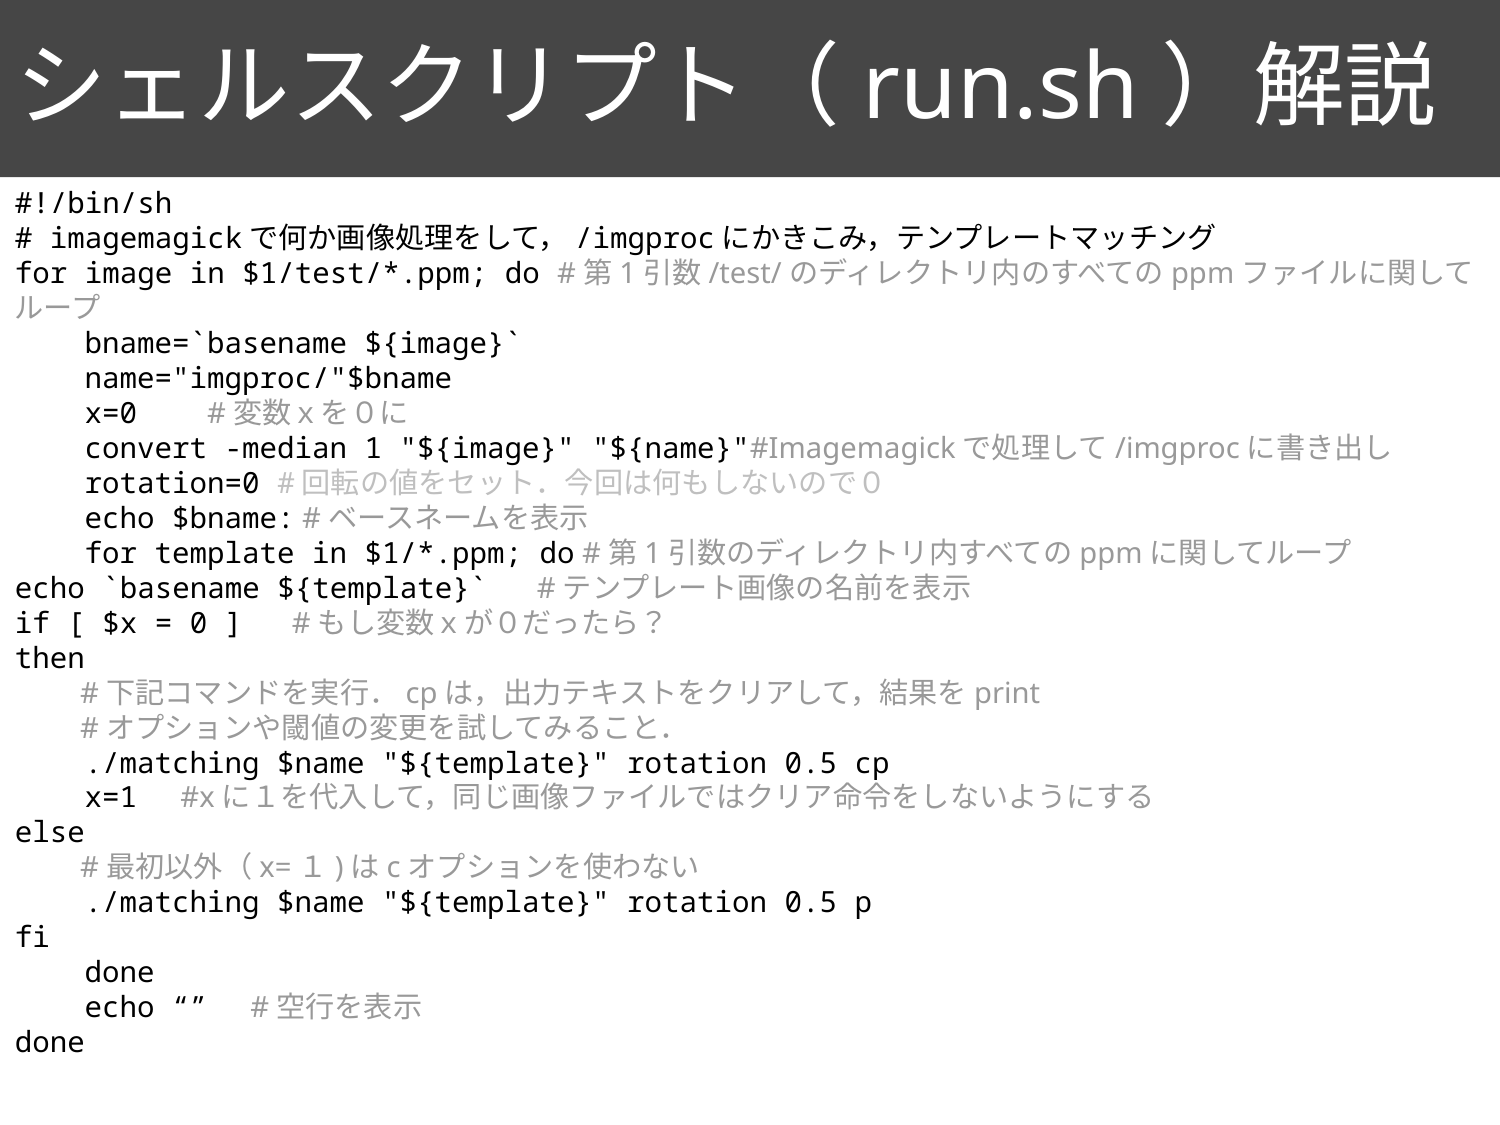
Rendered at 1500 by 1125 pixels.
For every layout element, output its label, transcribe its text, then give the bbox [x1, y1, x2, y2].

slide_number 89 [1299, 59, 1477, 119]
text_box #!/bin/sh # imagemagickで何か画像処理をして，/imgprocにかきこみ，テンプレートマッチング for image in $1/test/*.ppm; do #第1引数/test/のディレクトリ内のすべてのppmファイルに関してループ bname=`basename ${image}` name="imgproc/"$bname x=0 #変数ｘを０に convert -median 1 "${image}" "${name}"#Imagemagickで処理して/imgprocに書き出し rotation=0 #回転の値をセット．今回は何もしないので０ echo $bname: #ベースネームを表示 for template in $1/*.ppm; do #第1引数のディレクトリ内すべてのppmに関してループ echo `basename ${template}` #テンプレート画像の名前を表示 if [ $x = 0 ] #もし変数ｘが０だったら？ then #下記コマンドを実行．cpは，出力テキストをクリアして，結果をprint #オプションや閾値の変更を試してみること． ./matching $name "${template}" rotation 0.5 cp x=1 #xに１を代入して，同じ画像ファイルではクリア命令をしないようにする else #最初以外（x=１)はcオプションを使わない ./matching $name "${template}" rotation 0.5 p fi done echo “” #空行を表示 done [0, 177, 1500, 1066]
title シェルスクリプト（run.sh）解説 [0, 0, 1500, 177]
